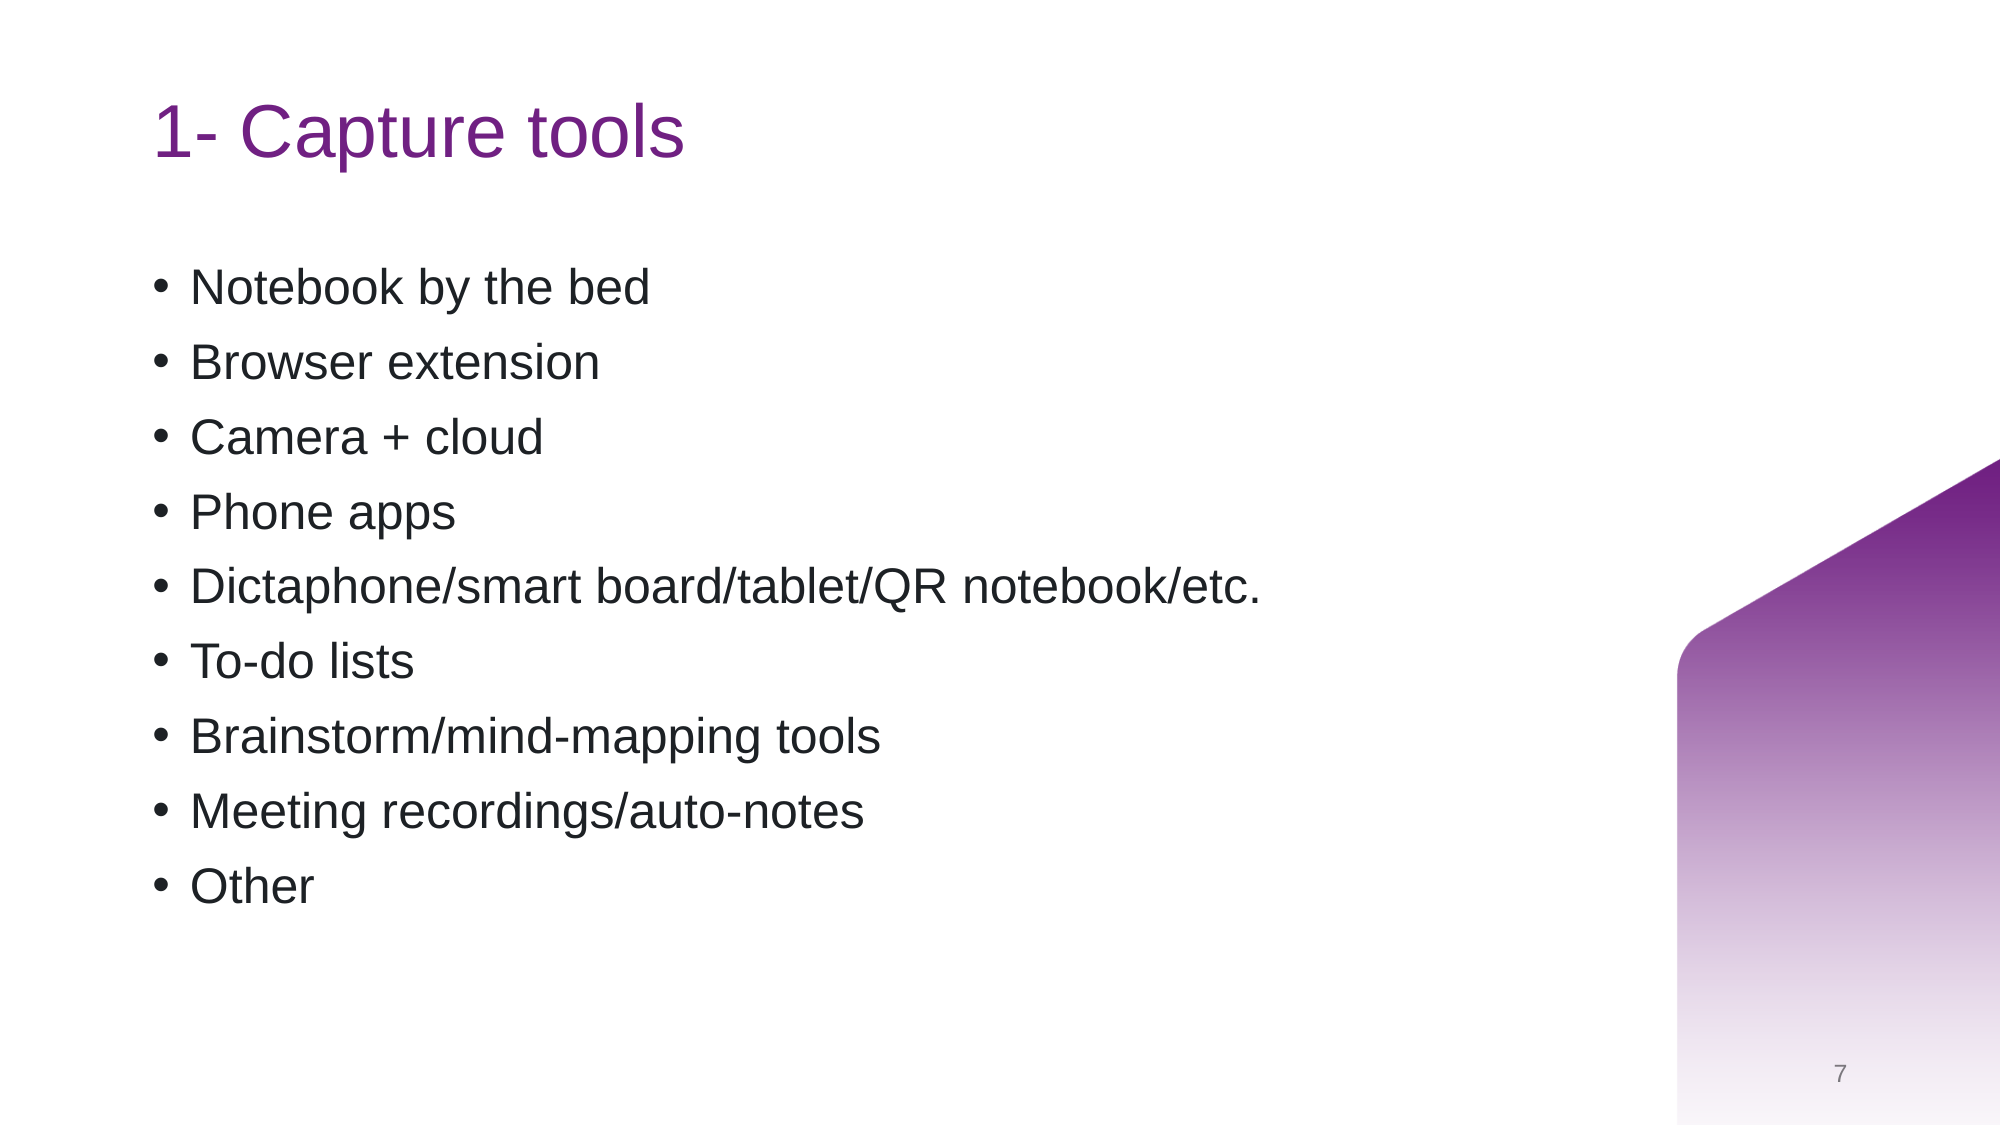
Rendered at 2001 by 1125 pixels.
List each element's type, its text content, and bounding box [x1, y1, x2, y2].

slide_number 7 [1412, 1042, 1863, 1103]
title 1- Capture tools [137, 88, 1775, 179]
picture [1166, 200, 2000, 1125]
list Notebook by the bed Browser extension Camera + cloud Phone apps Dictaphone/smart board/tablet/QR notebook/etc. To-do lists Brainstorm/mind-mapping tools Meeting recordings/auto-notes Other [137, 254, 1589, 921]
